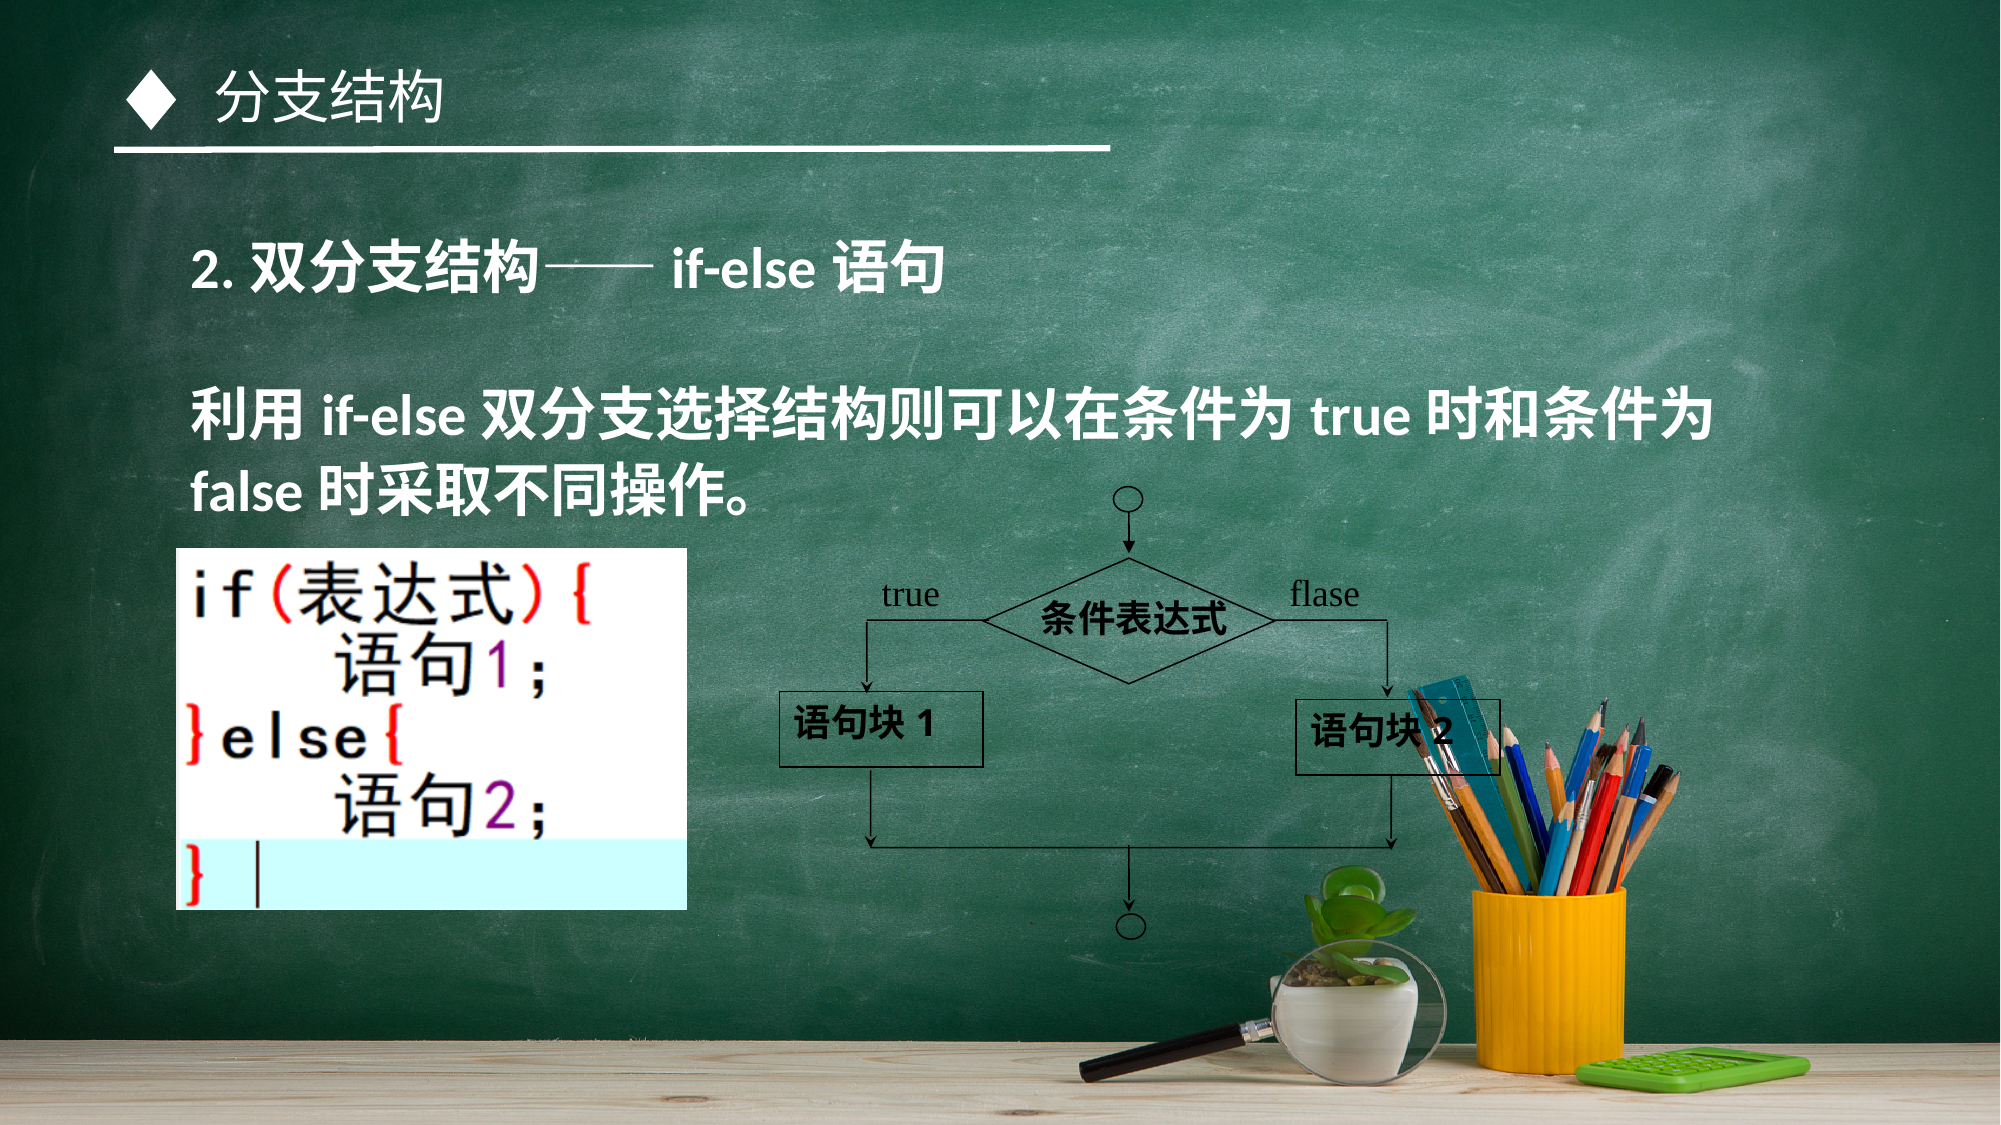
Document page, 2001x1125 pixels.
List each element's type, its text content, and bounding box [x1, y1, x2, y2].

picture [0, 0, 2001, 1125]
text_box 2.双分支结构——if-else语句 利用if-else双分支选择结构则可以在条件为true时和条件为false时采取不同操作。 [176, 222, 1745, 531]
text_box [779, 486, 1500, 940]
text_box 分支结构 [198, 53, 515, 138]
text_box [124, 67, 178, 132]
